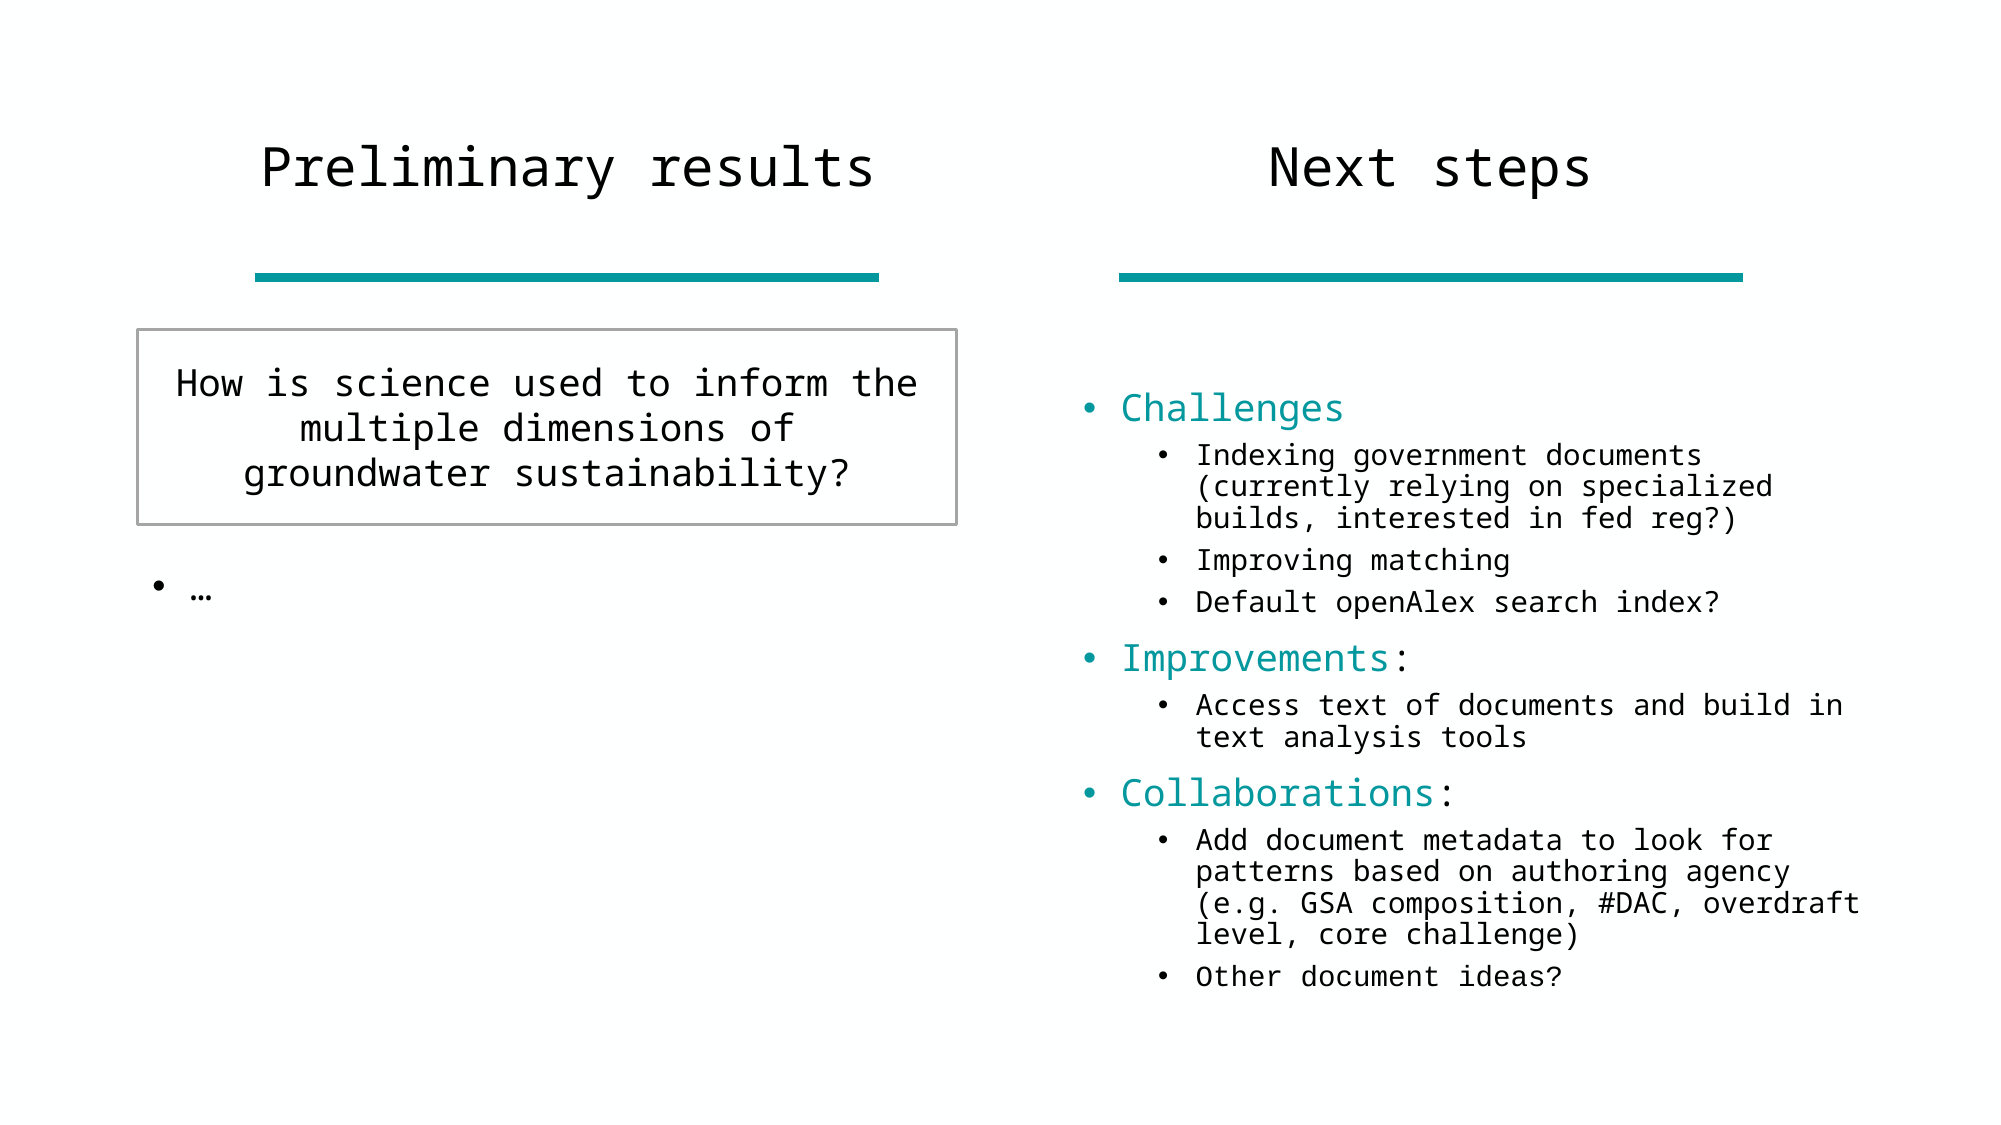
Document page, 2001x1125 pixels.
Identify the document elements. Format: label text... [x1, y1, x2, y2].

list … [137, 494, 957, 967]
title Preliminary results [137, 59, 999, 278]
text_box Next steps [999, 59, 1863, 278]
text_box [1043, 356, 1863, 790]
text_box Challenges Indexing government documents (currently relying on specialized builds, interested in fed reg?) Improving matching Default openAlex search index? Improvements: Access text of documents and build in text analysis tools Collaborations: Add document metadata to look for patterns based on authoring agency (e.g. GSA composition, #DAC, overdraft level, core challenge) Other document ideas? [1068, 381, 1888, 1006]
text_box How is science used to inform the multiple dimensions of groundwater sustainability? [137, 329, 957, 494]
